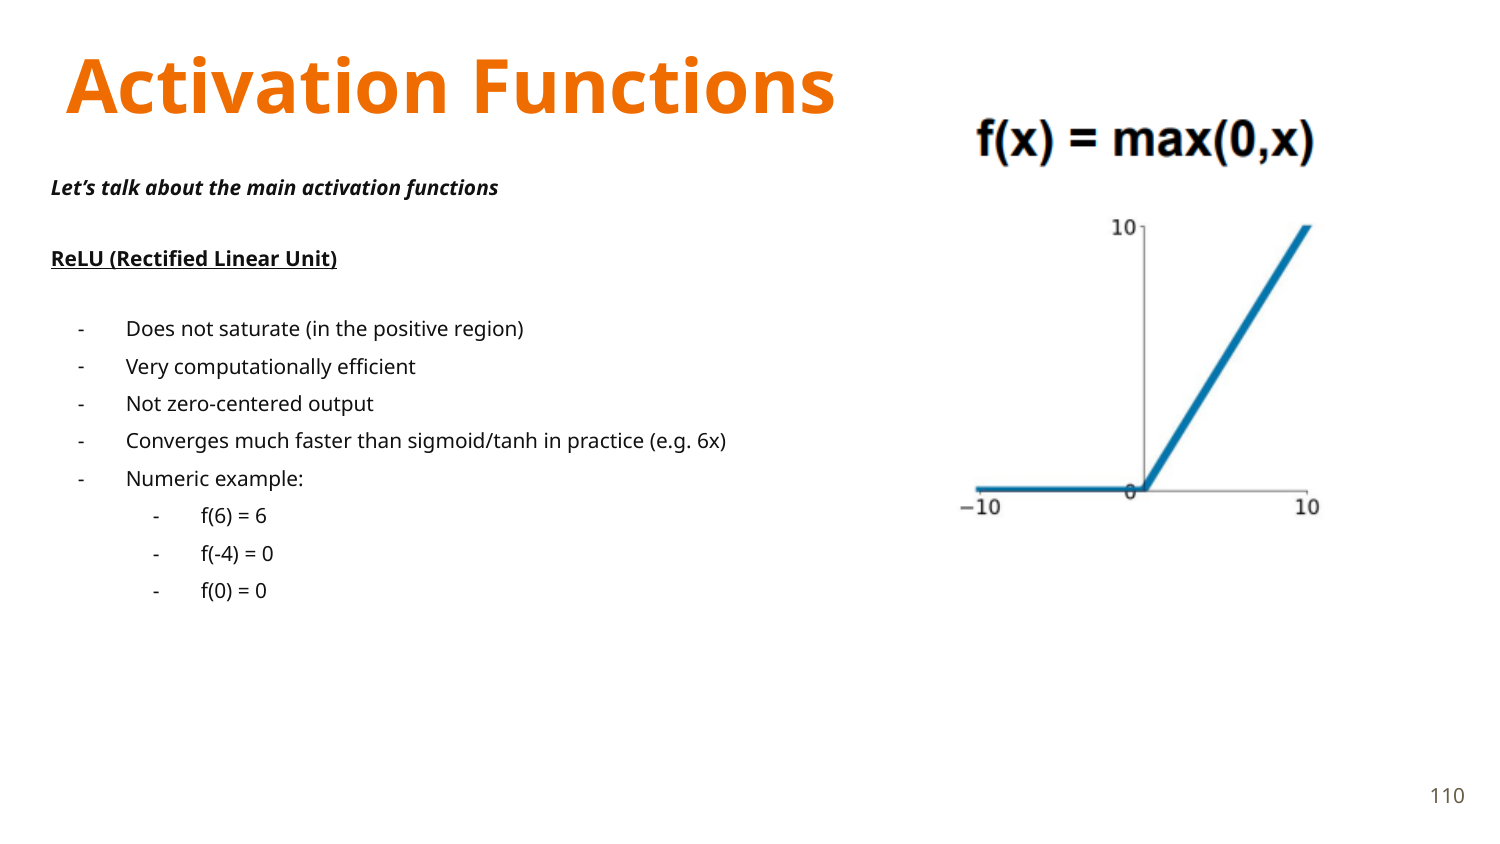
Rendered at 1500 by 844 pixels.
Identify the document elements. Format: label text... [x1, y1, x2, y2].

picture [889, 107, 1417, 538]
slide_number 110 [1389, 764, 1480, 830]
text_box Let’s talk about the main activation functions ReLU (Rectified Linear Unit) Does not saturate (in the positive region) Very computationally efficient Not zero-centered output Converges much faster than sigmoid/tanh in practice (e.g. 6x) Numeric example: f(6) = 6 f(-4) = 0 f(0) = 0 [35, 146, 865, 759]
title Activation Functions [51, 23, 1181, 147]
